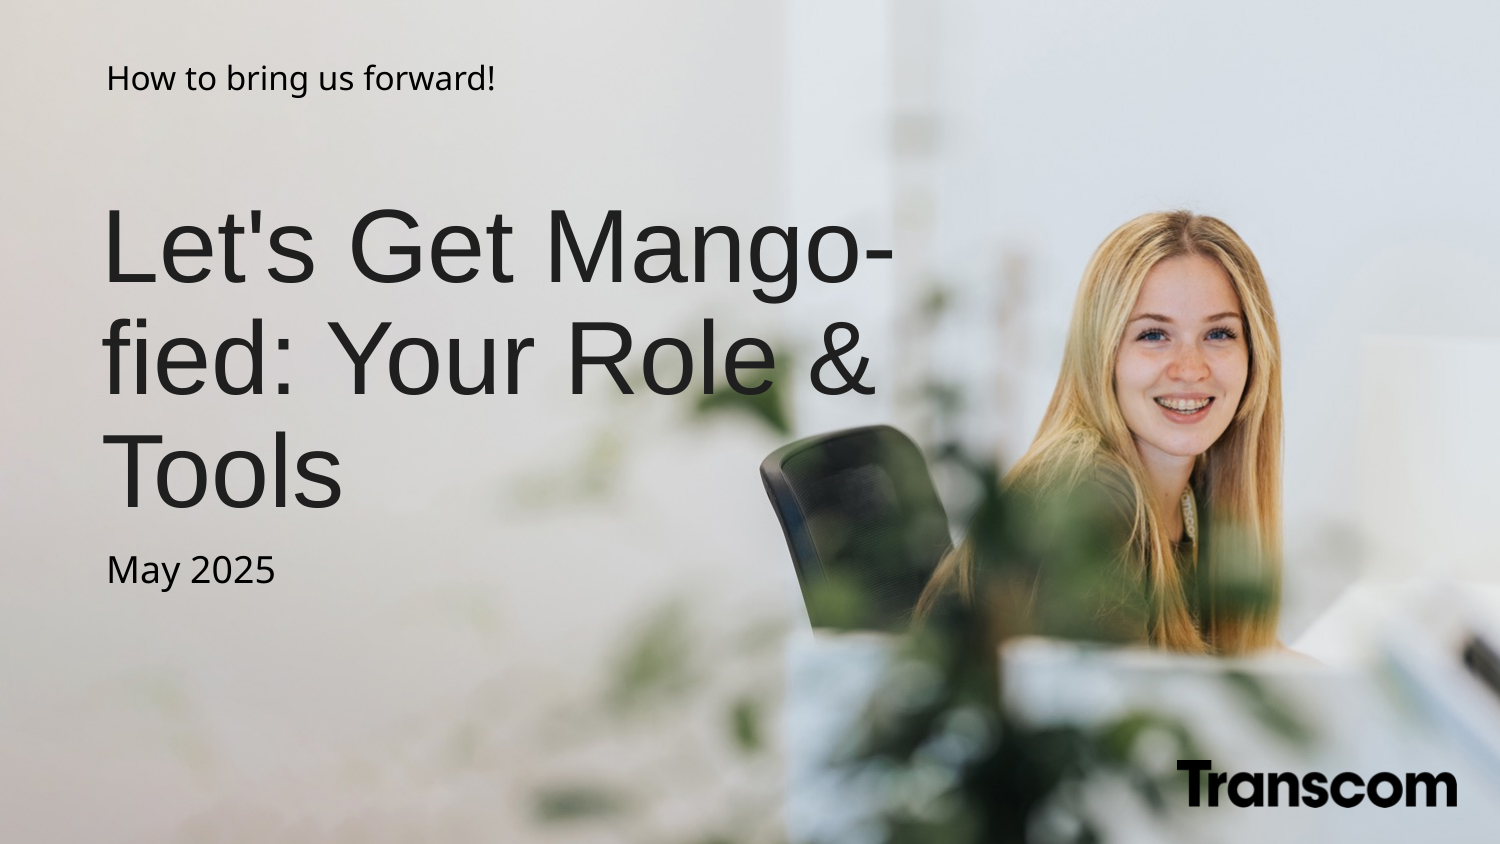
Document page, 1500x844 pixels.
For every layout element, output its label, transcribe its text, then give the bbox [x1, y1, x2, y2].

list How to bring us forward! [106, 62, 936, 122]
title Let's Get Mango-fied: Your Role & Tools [101, 192, 1021, 463]
picture [0, 0, 1500, 844]
subtitle May 2025 [106, 551, 720, 710]
